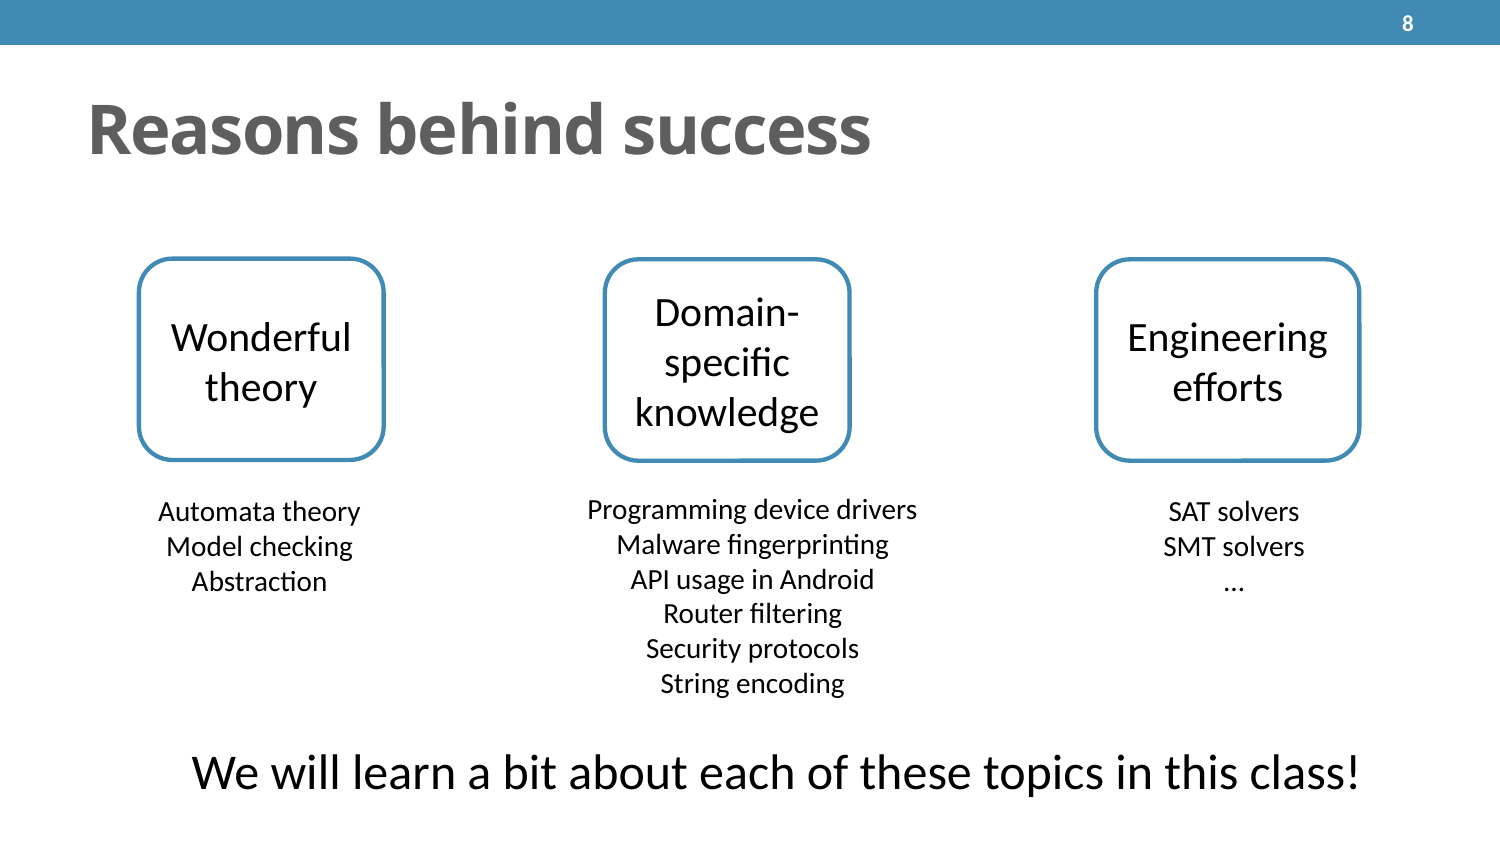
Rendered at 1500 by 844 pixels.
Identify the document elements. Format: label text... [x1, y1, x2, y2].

text_box Engineering efforts [1094, 257, 1362, 463]
slide_number 8 [1250, 2, 1425, 43]
text_box SAT solvers SMT solvers … [1148, 484, 1320, 605]
title Reasons behind success [75, 65, 1425, 188]
text_box Programming device drivers Malware fingerprinting API usage in Android Router filtering Security protocols String encoding [500, 482, 971, 731]
text_box Automata theory Model checking Abstraction [130, 485, 389, 605]
text_box Domain-specific knowledge [602, 257, 852, 463]
text_box We will learn a bit about each of these topics in this class! [176, 731, 1378, 807]
text_box Wonderful theory [136, 256, 386, 463]
